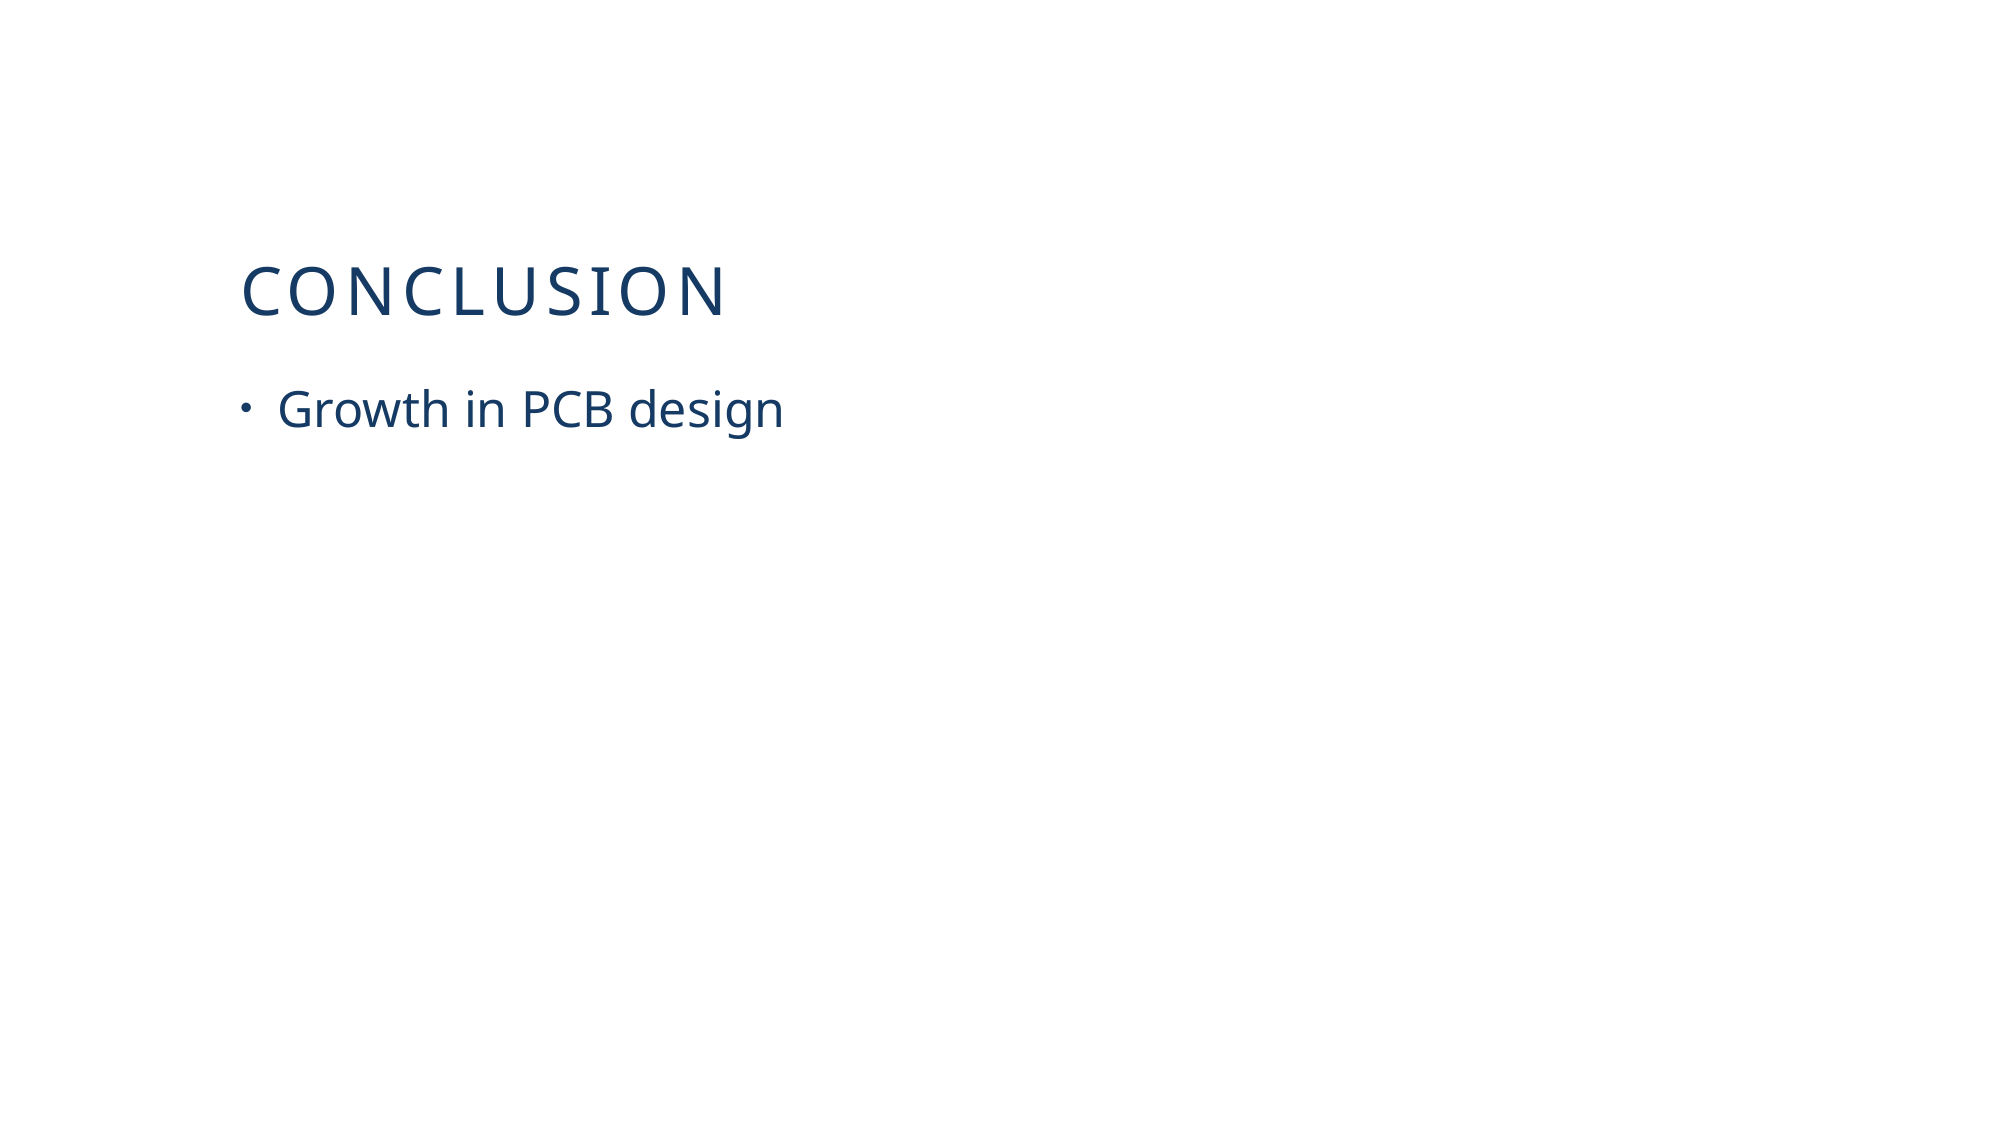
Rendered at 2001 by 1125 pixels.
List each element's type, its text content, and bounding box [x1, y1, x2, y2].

list Growth in PCB design [225, 369, 1782, 1013]
title Conclusion [225, 112, 1782, 338]
